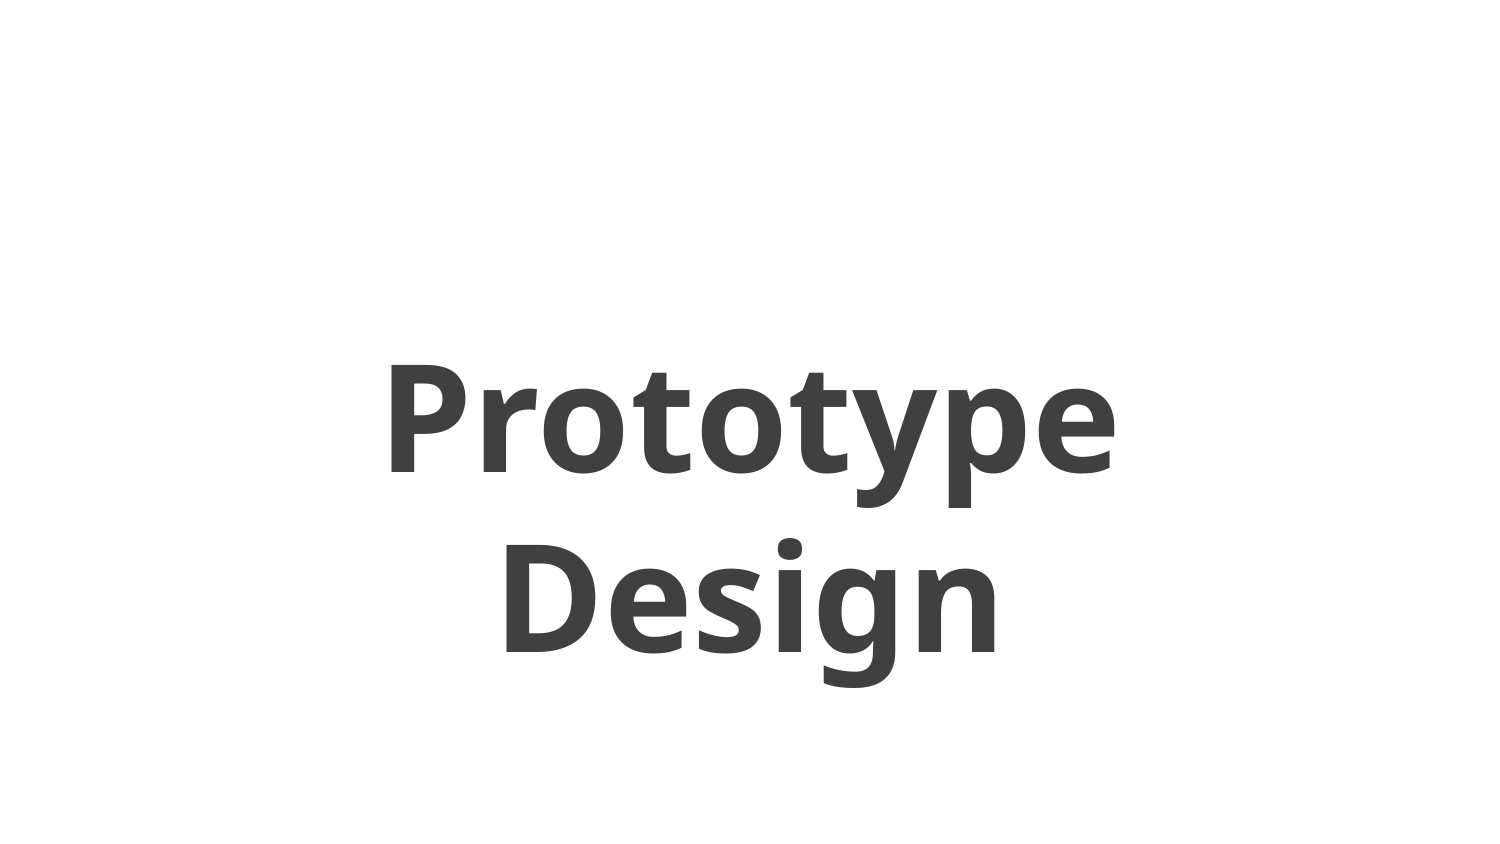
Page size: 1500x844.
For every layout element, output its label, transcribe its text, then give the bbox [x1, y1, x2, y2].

text_box Prototype Design [171, 315, 1329, 691]
